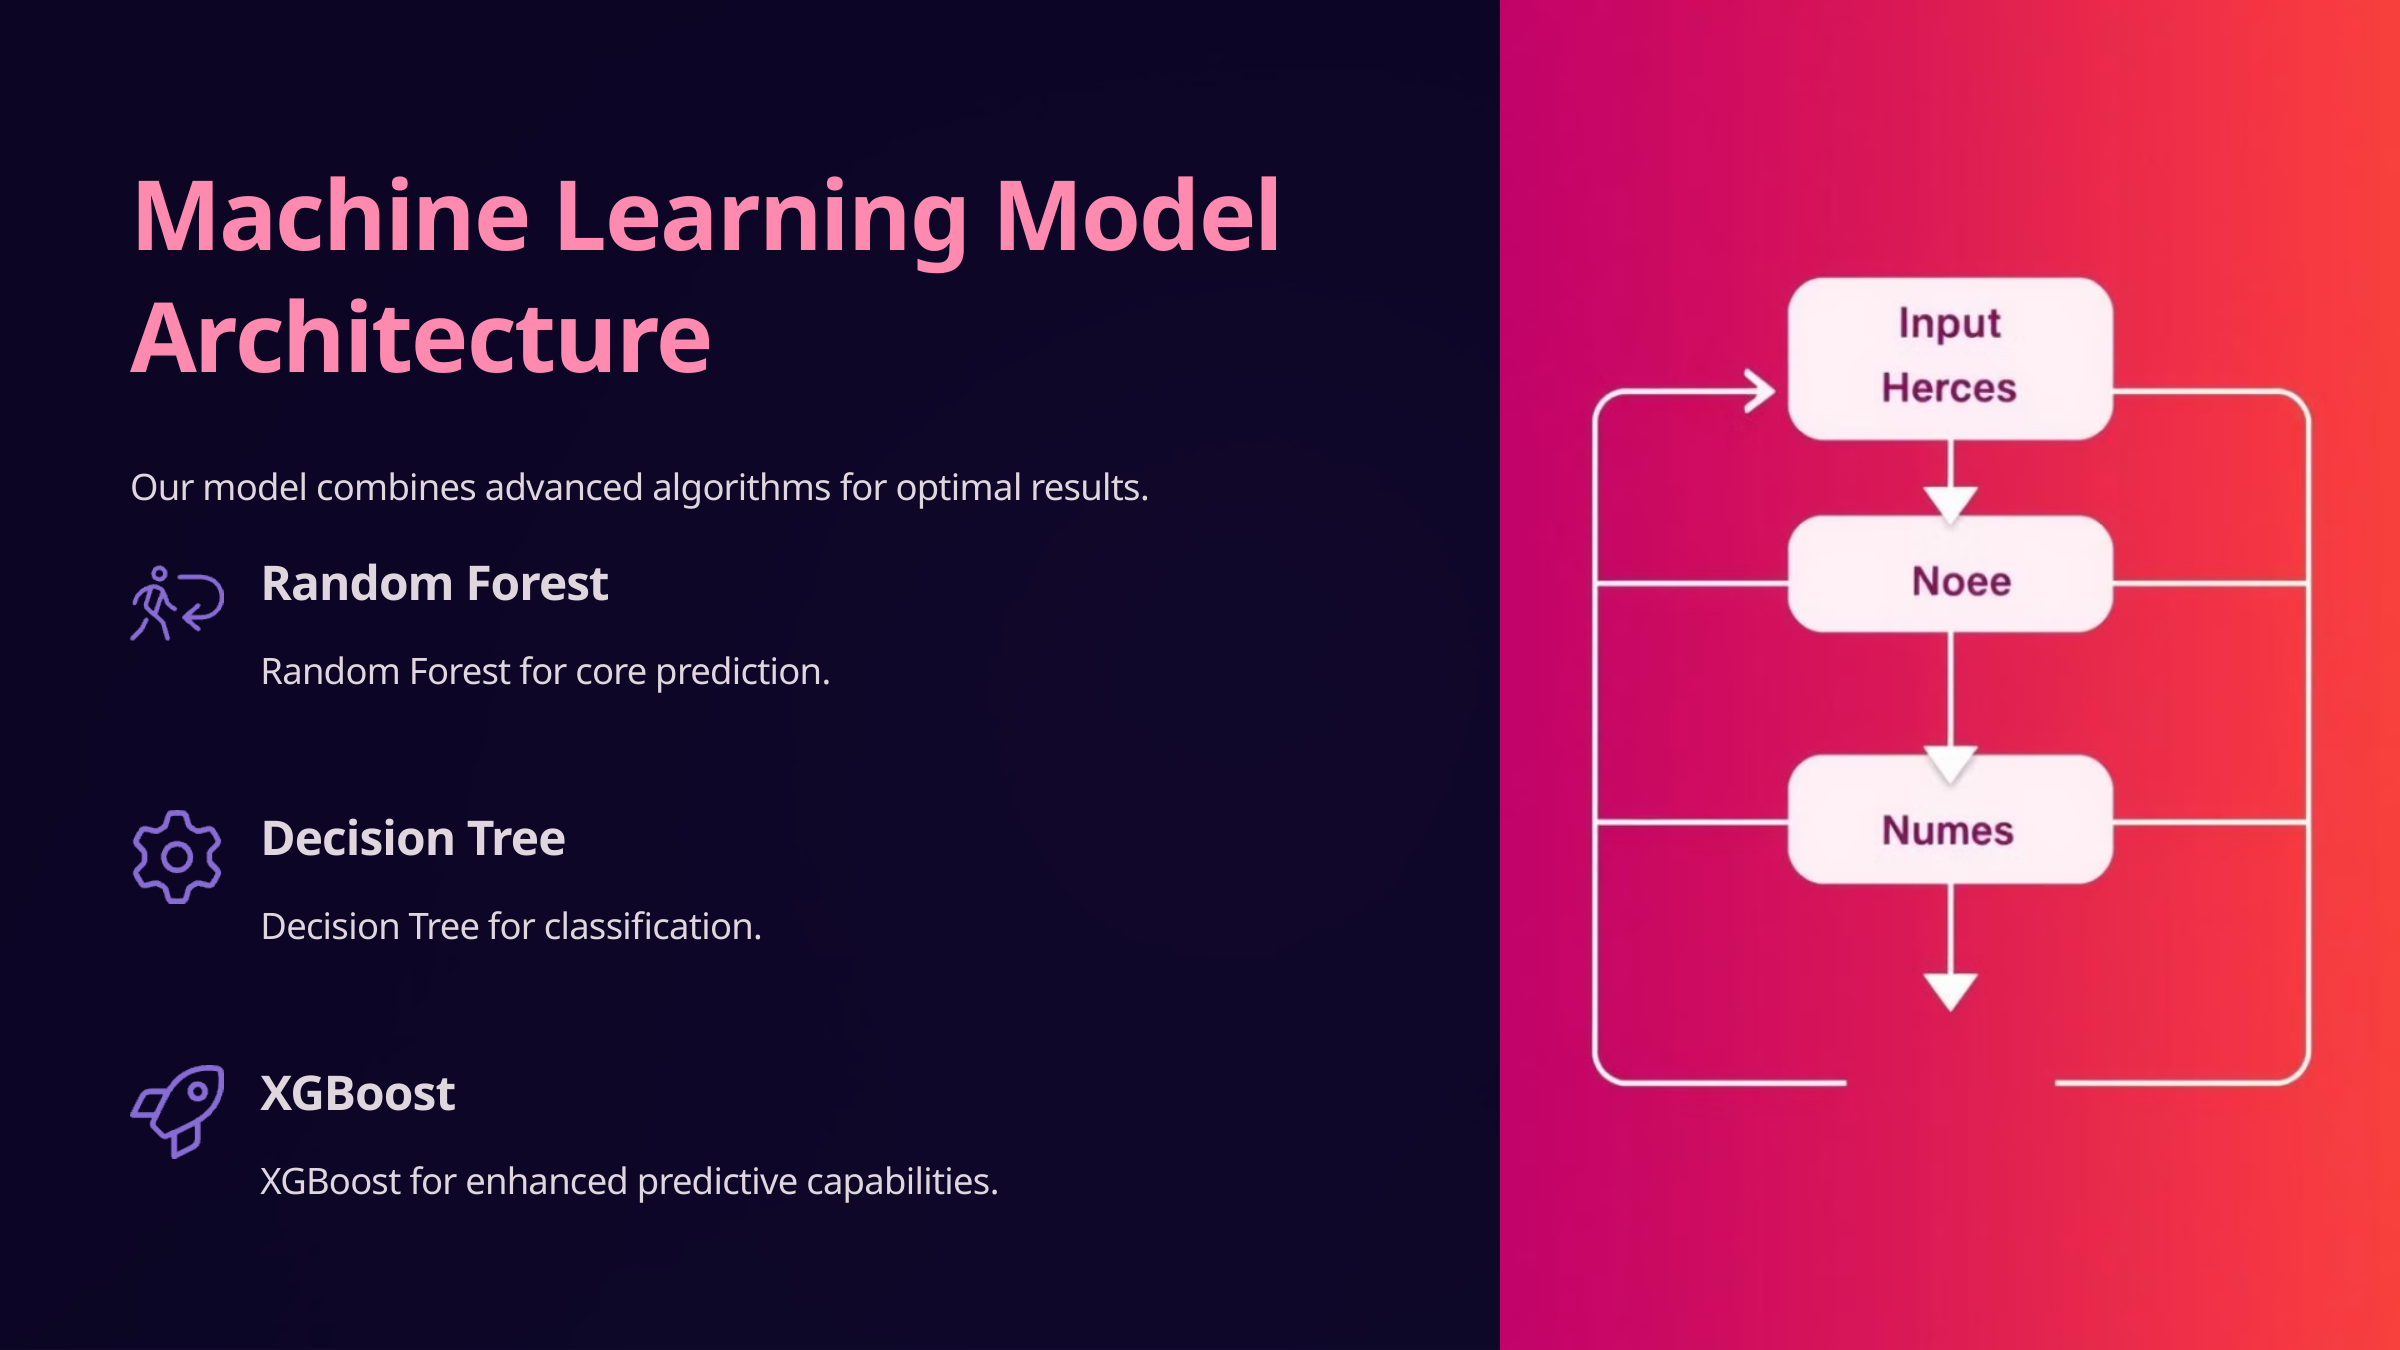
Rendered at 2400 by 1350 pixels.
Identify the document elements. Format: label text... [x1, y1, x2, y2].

text_box Our model combines advanced algorithms for optimal results. [130, 448, 1370, 508]
text_box Random Forest for core prediction. [260, 633, 1370, 693]
text_box Machine Learning Model Architecture [130, 148, 1370, 393]
text_box XGBoost for enhanced predictive capabilities. [260, 1142, 1370, 1202]
picture [1499, 0, 2400, 1350]
picture [130, 810, 224, 904]
picture [130, 1065, 224, 1159]
text_box Decision Tree for classification. [260, 887, 1370, 948]
text_box Decision Tree [260, 804, 749, 866]
picture [130, 556, 224, 650]
text_box Random Forest [260, 549, 749, 611]
text_box XGBoost [260, 1059, 749, 1121]
